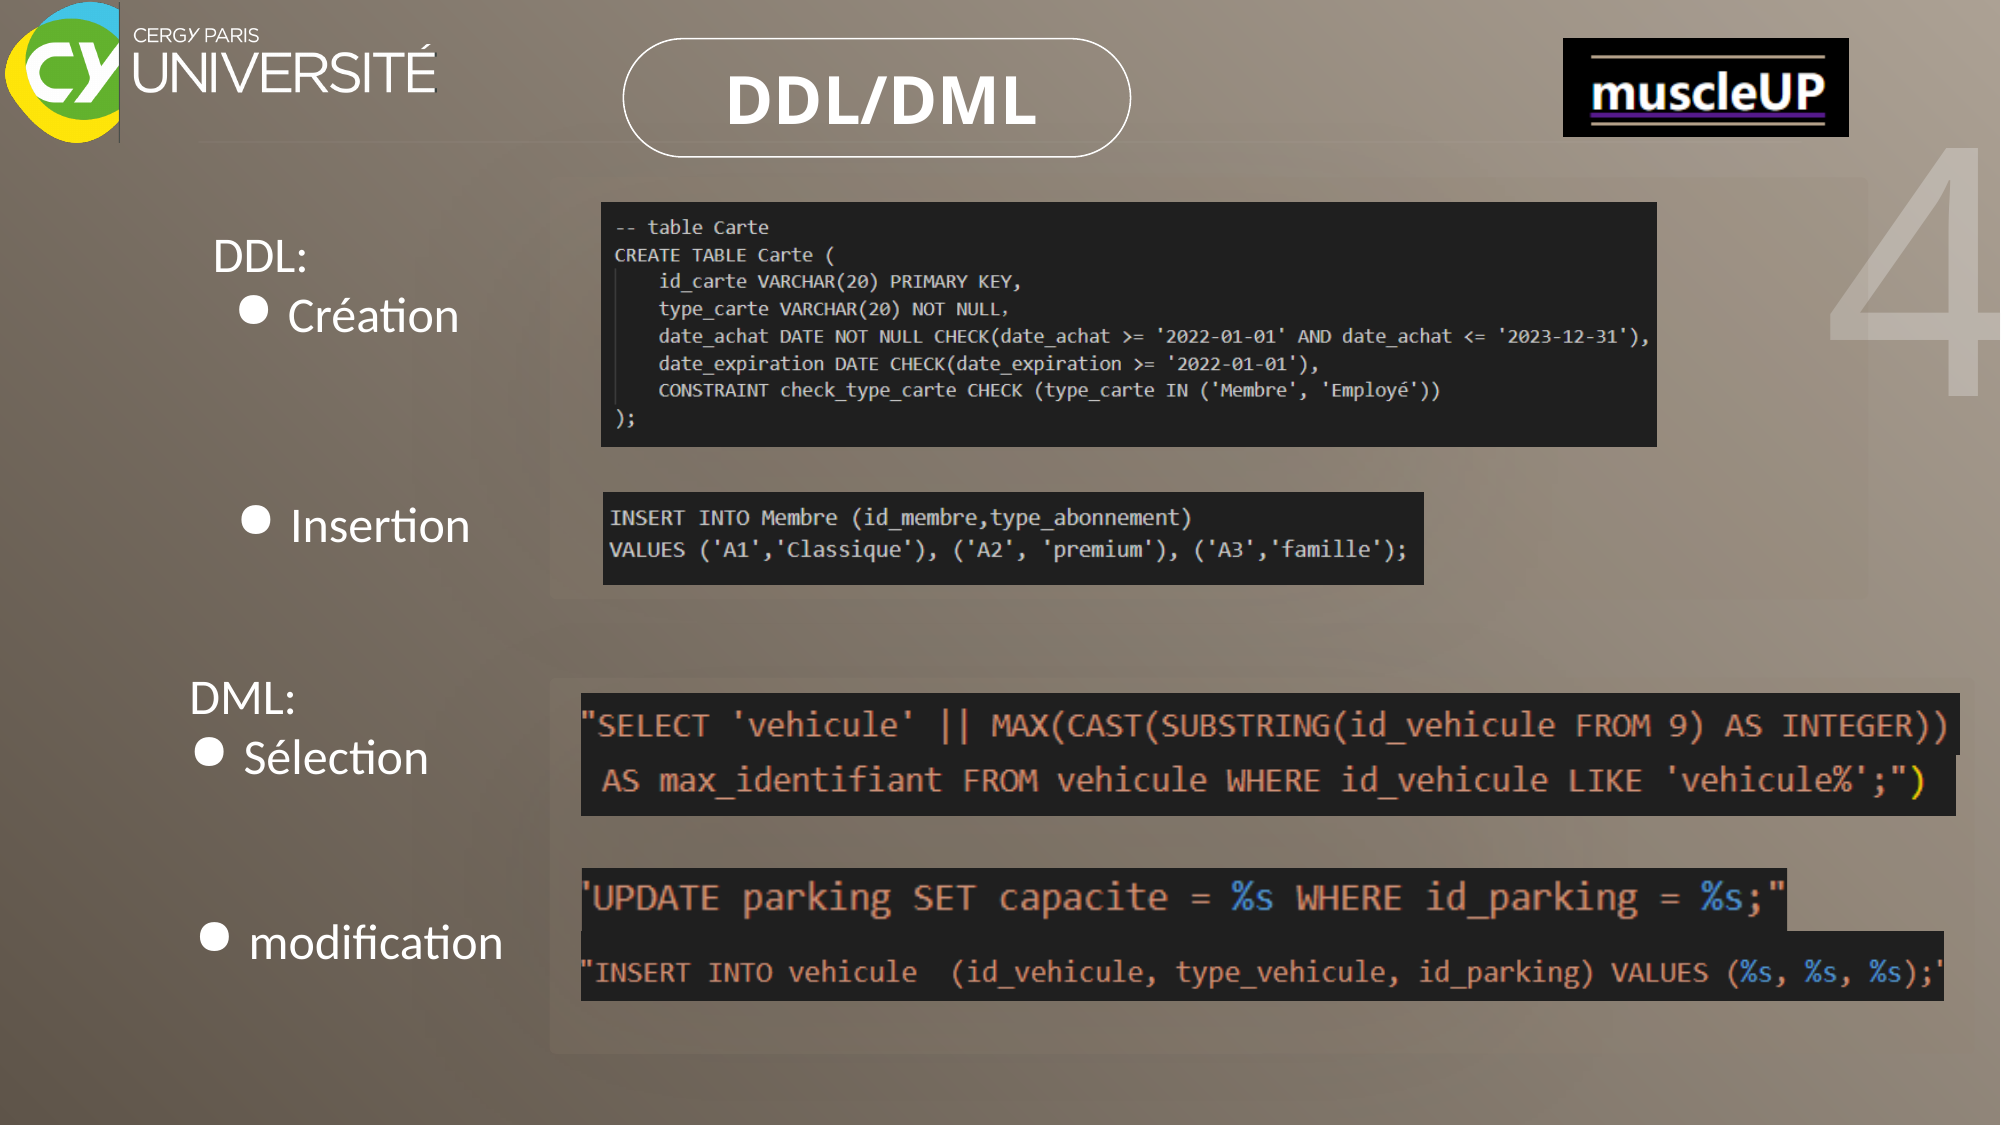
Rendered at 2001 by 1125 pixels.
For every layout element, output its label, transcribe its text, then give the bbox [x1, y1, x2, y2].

picture [581, 868, 1944, 1001]
picture [601, 202, 1657, 448]
text_box DDL: Création [198, 214, 476, 350]
picture [0, 0, 437, 143]
text_box DML: Sélection [153, 656, 522, 792]
picture [602, 492, 1424, 585]
picture [1563, 38, 1849, 137]
picture [581, 693, 1960, 816]
text_box Insertion [200, 484, 500, 560]
text_box [548, 176, 1870, 601]
text_box DDL/DML [709, 59, 1067, 127]
text_box [548, 676, 1976, 1055]
text_box modification [158, 902, 522, 978]
text_box [623, 38, 1131, 133]
